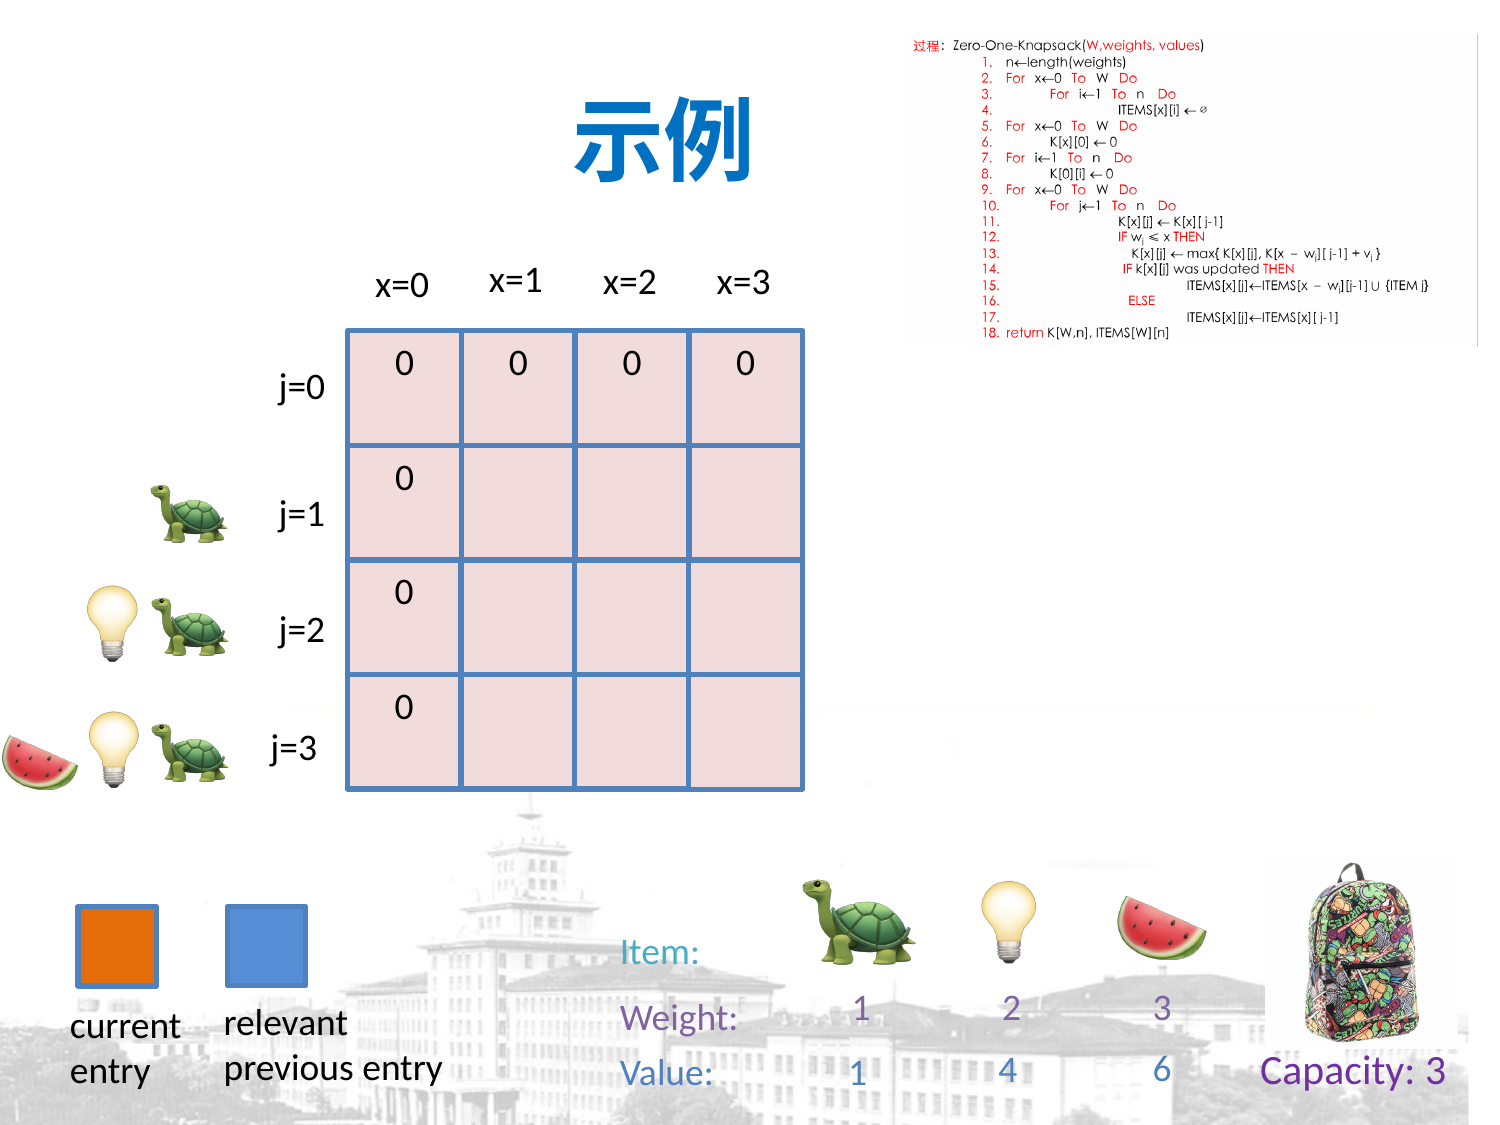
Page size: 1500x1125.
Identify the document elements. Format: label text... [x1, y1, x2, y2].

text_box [347, 445, 803, 559]
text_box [604, 858, 1208, 1102]
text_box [347, 330, 803, 444]
text_box Capacity: 3 [1245, 1035, 1500, 1101]
picture [0, 470, 1500, 1125]
text_box relevant previous entry [208, 990, 475, 1095]
text_box x=2 [588, 249, 676, 310]
text_box j=3 [255, 715, 341, 776]
text_box [226, 904, 308, 988]
text_box x=3 [701, 250, 790, 310]
text_box [76, 905, 159, 988]
text_box j=2 [263, 597, 341, 658]
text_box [347, 674, 803, 790]
title 示例 [0, 44, 901, 232]
text_box x=1 [474, 247, 562, 308]
text_box j=0 [263, 354, 342, 415]
text_box x=0 [360, 252, 448, 312]
text_box j=1 [263, 481, 342, 541]
text_box current entry [55, 993, 234, 1099]
picture [906, 33, 1479, 348]
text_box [347, 559, 803, 673]
